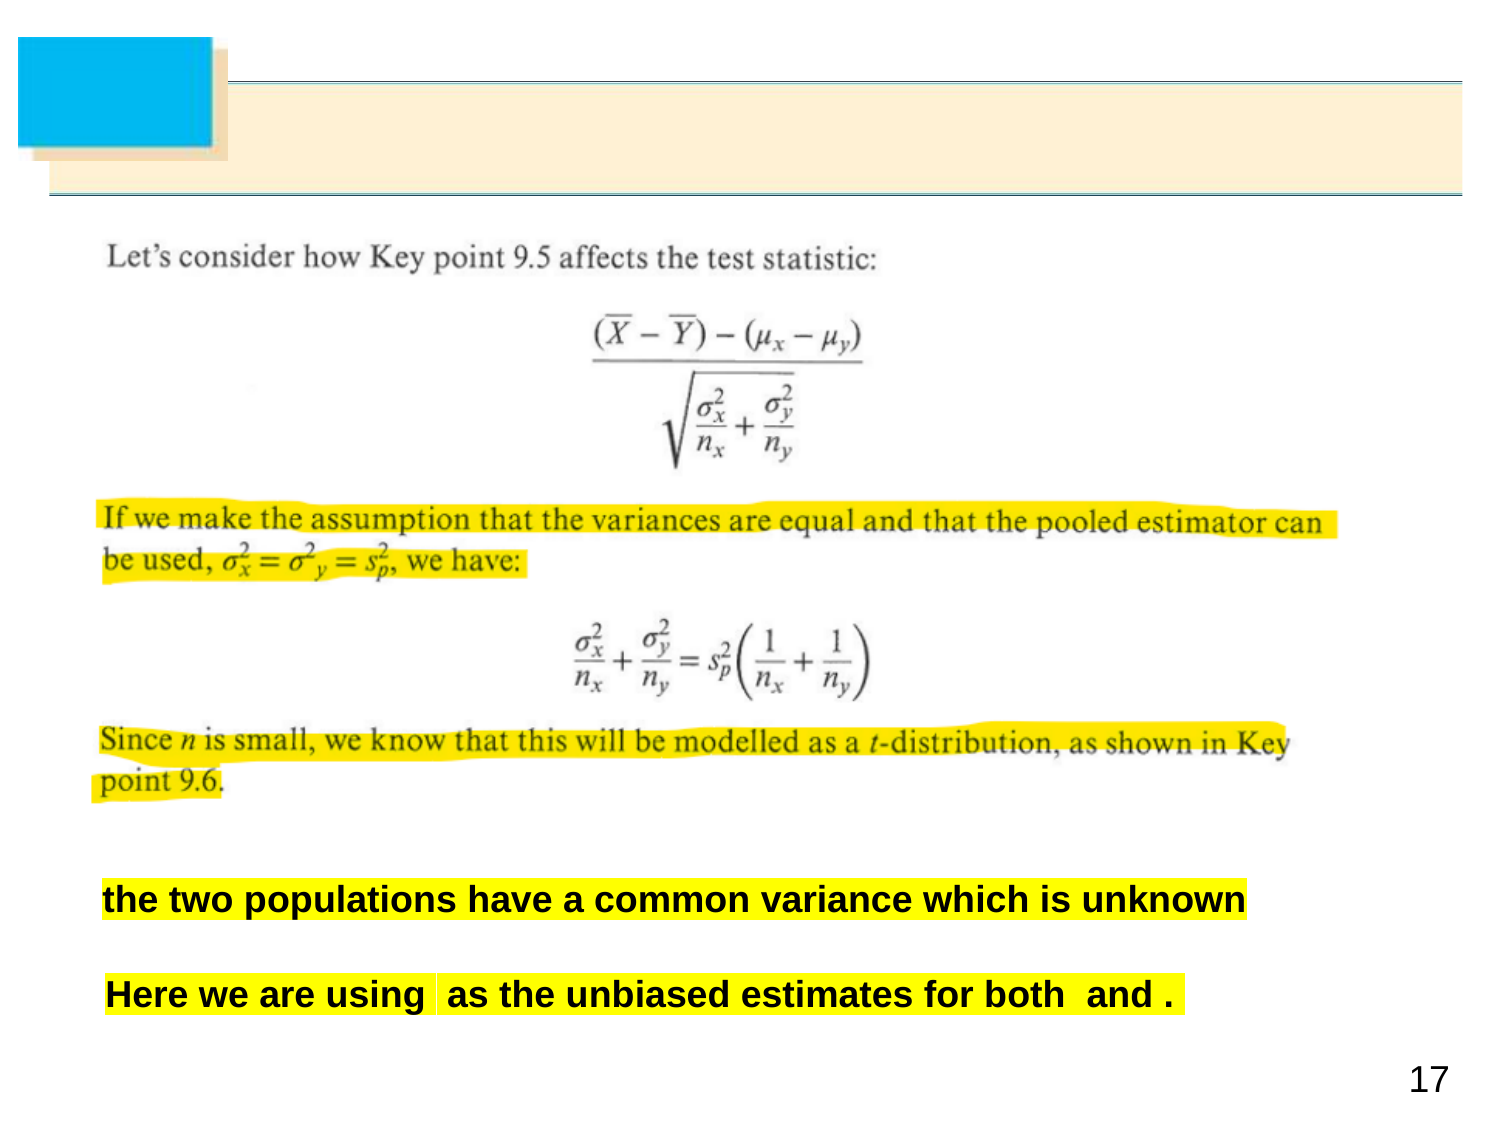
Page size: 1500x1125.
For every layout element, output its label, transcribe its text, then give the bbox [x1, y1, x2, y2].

text_box the two populations have a common variance which is unknown [12, 867, 1306, 928]
picture [18, 37, 1463, 196]
picture [87, 232, 1356, 833]
